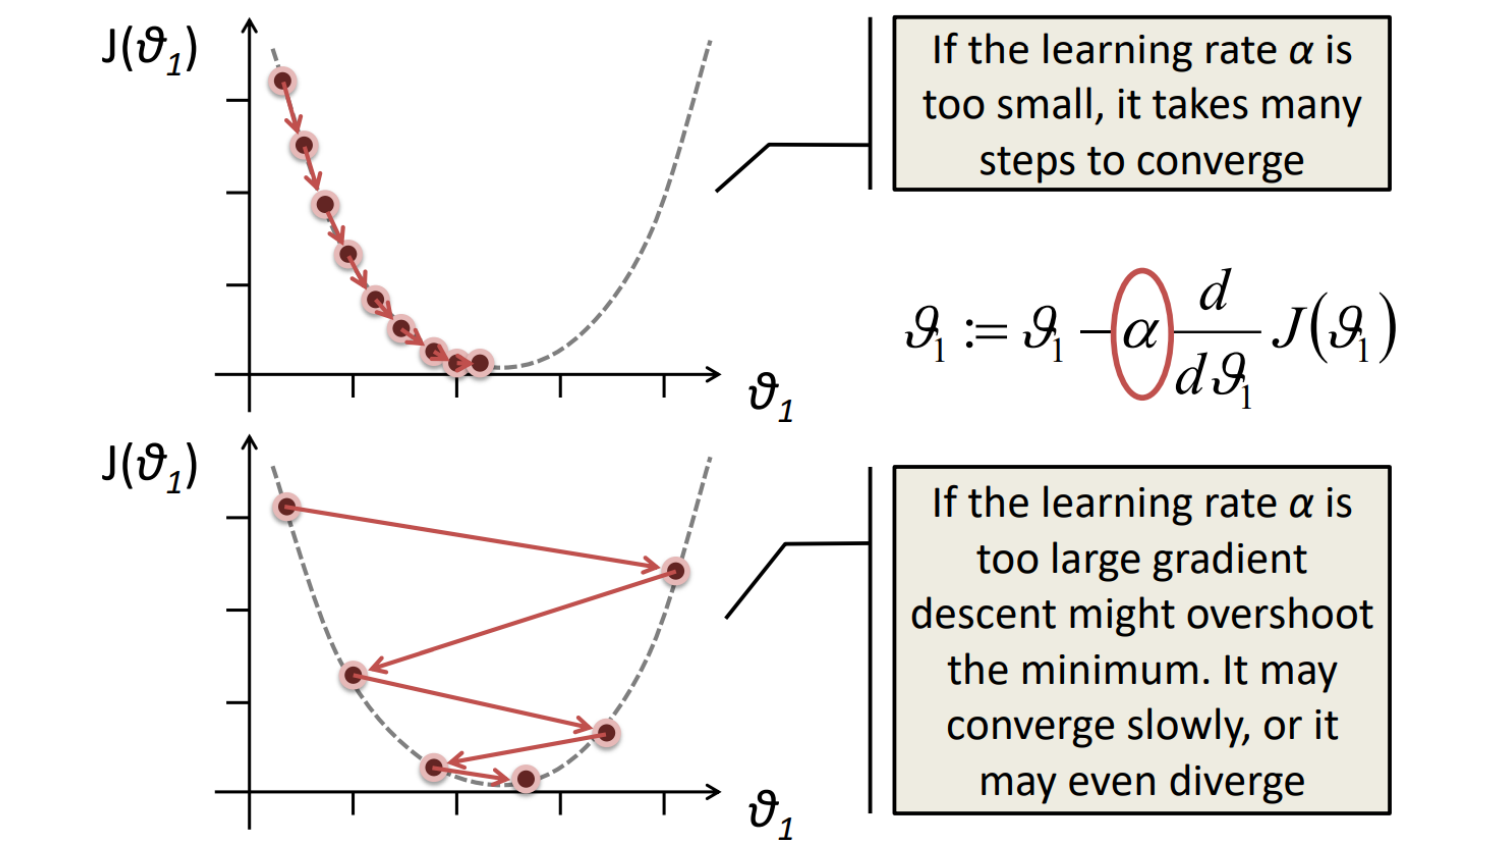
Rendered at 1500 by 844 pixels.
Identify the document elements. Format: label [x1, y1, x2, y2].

picture [92, 0, 1408, 844]
